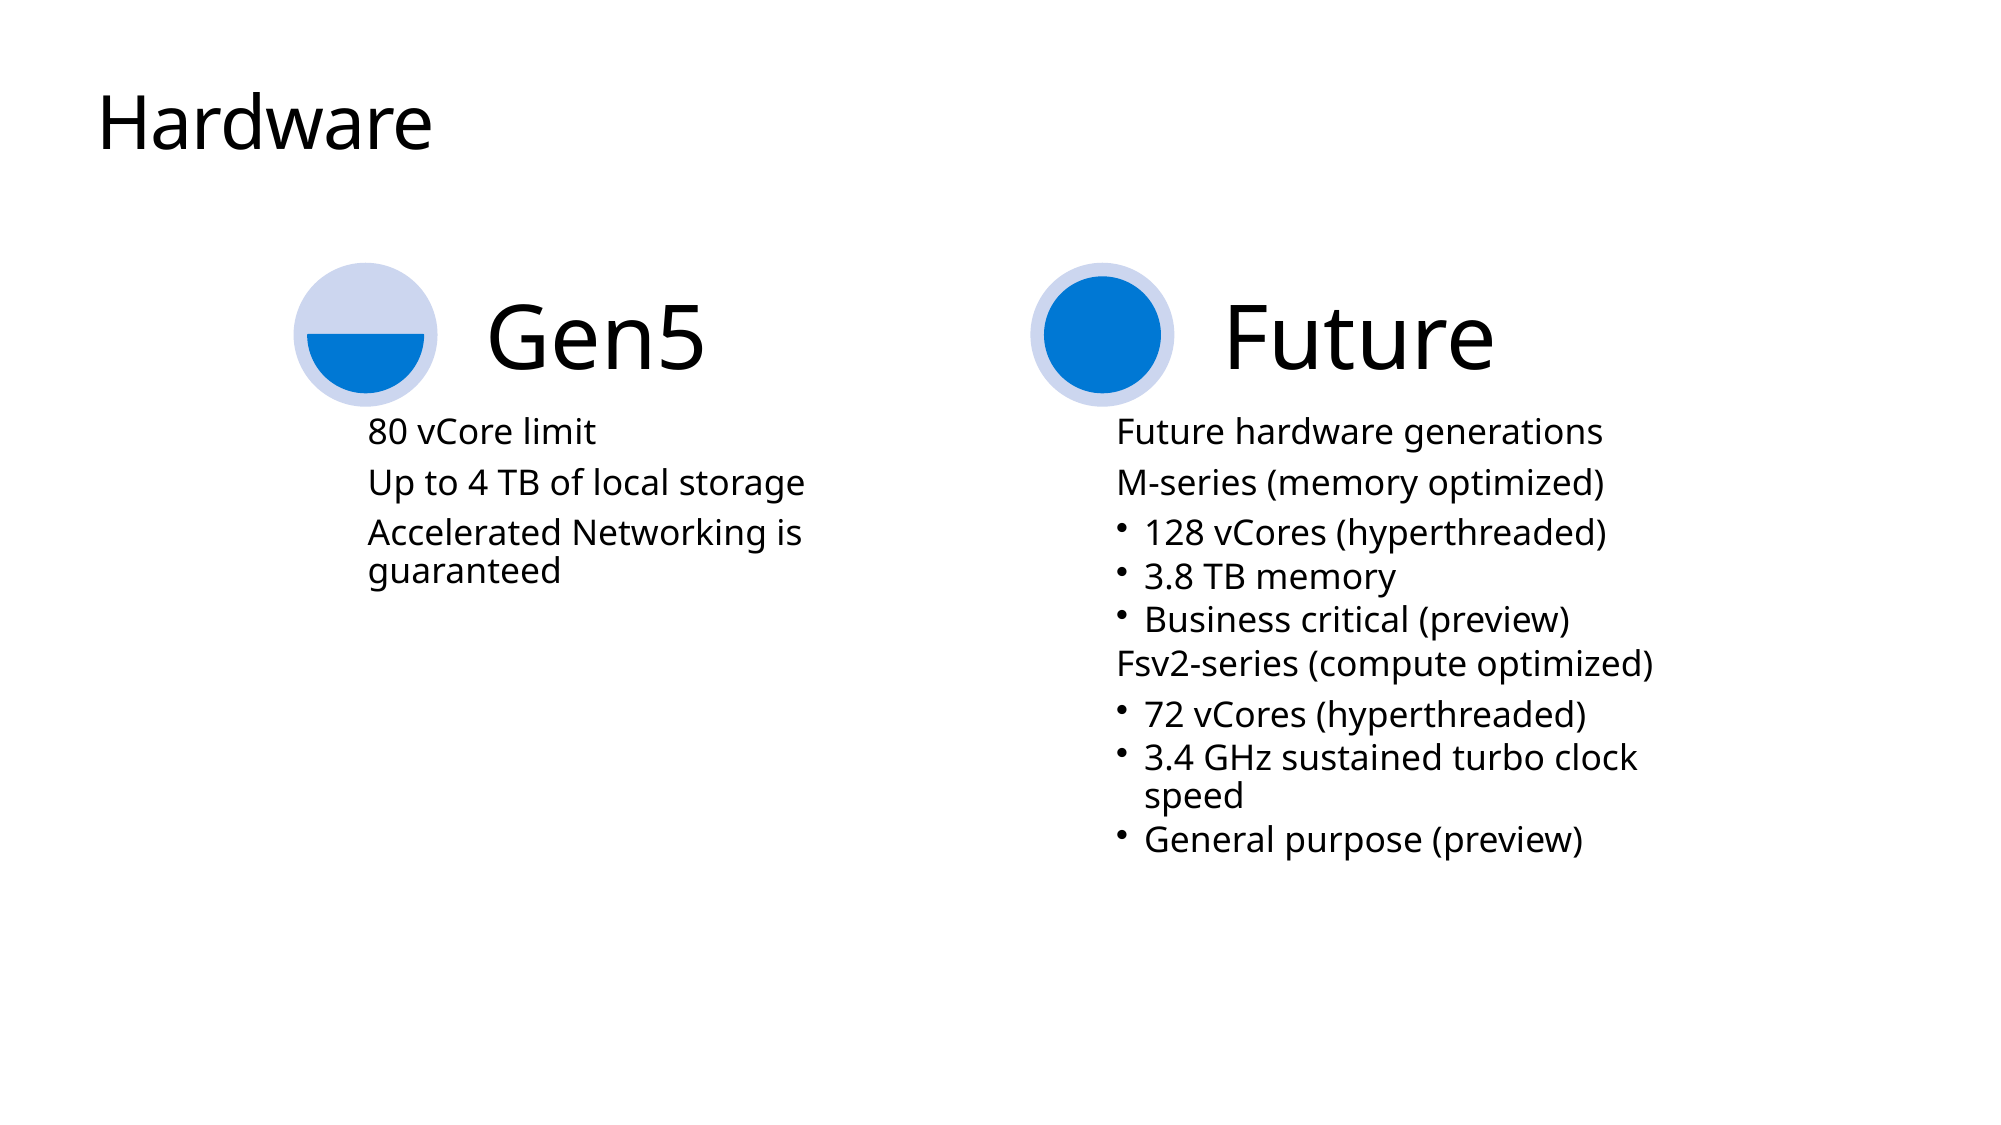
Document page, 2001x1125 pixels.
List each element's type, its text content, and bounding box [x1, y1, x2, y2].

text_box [96, 262, 1924, 1014]
title Hardware [96, 75, 1904, 166]
